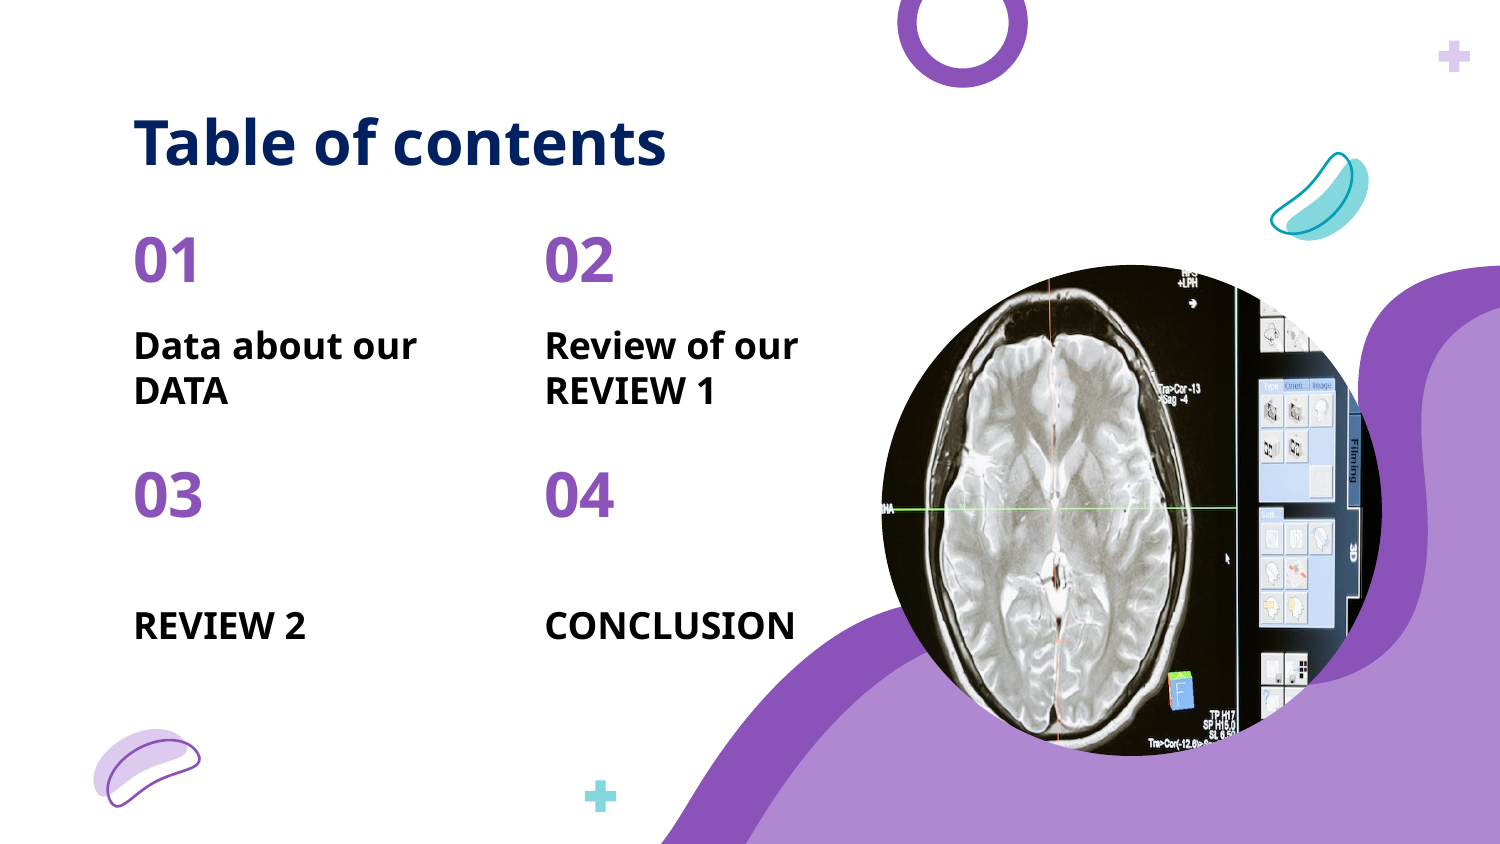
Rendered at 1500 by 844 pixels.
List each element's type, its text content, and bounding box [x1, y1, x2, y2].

subtitle Data about our DATA [118, 322, 497, 427]
subtitle REVIEW 2 [118, 557, 497, 662]
picture [881, 264, 1383, 757]
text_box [1264, 157, 1379, 238]
title 02 [529, 236, 650, 310]
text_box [651, 264, 1500, 844]
title Table of contents [118, 87, 1382, 182]
subtitle CONCLUSION [529, 557, 646, 662]
subtitle Review of our REVIEW 1 [529, 322, 646, 427]
title 01 [118, 236, 239, 310]
title 03 [118, 471, 239, 546]
title 04 [529, 471, 646, 546]
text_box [87, 728, 202, 809]
